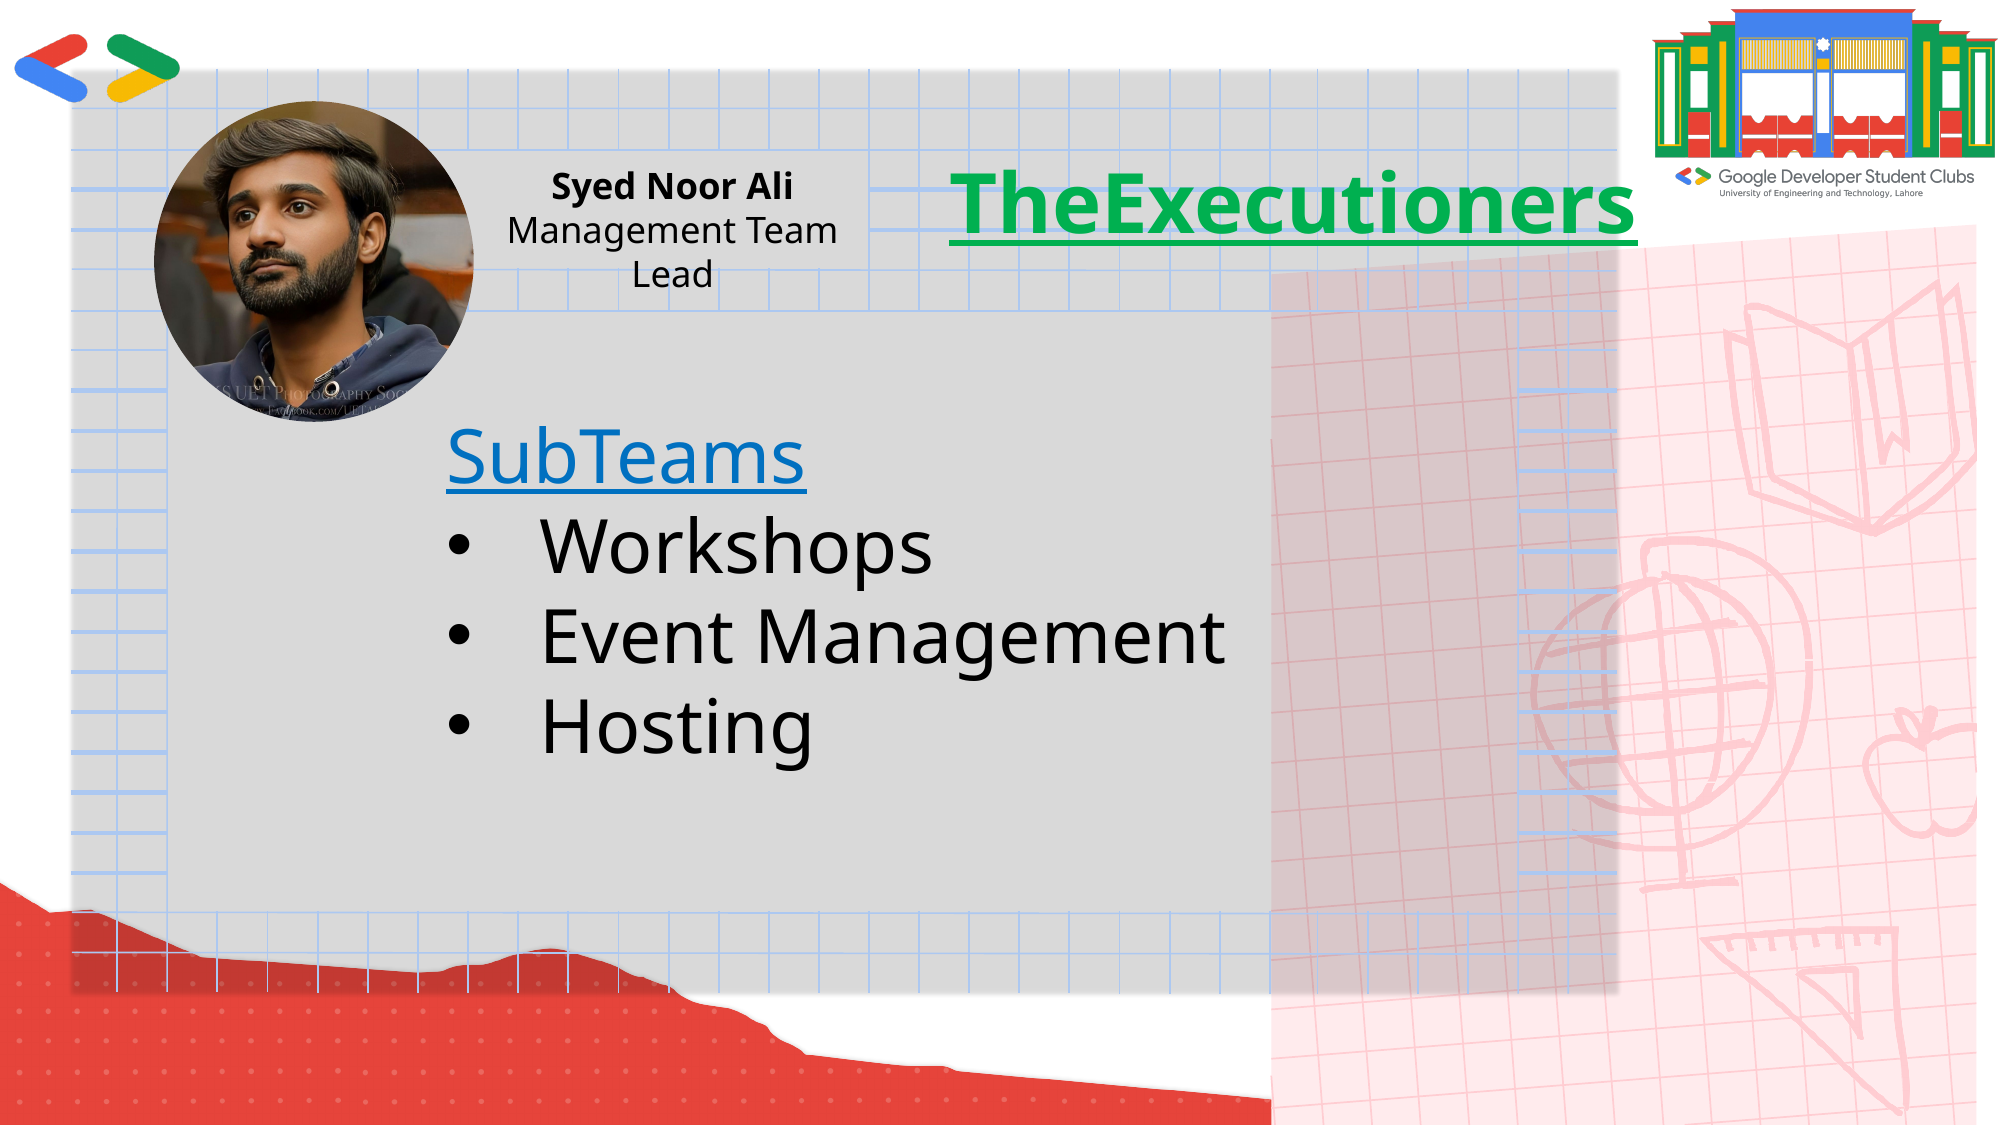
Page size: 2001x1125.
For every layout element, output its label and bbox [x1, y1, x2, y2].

picture [1646, 0, 2000, 208]
text_box [0, 63, 1977, 1125]
picture [6, 0, 474, 422]
